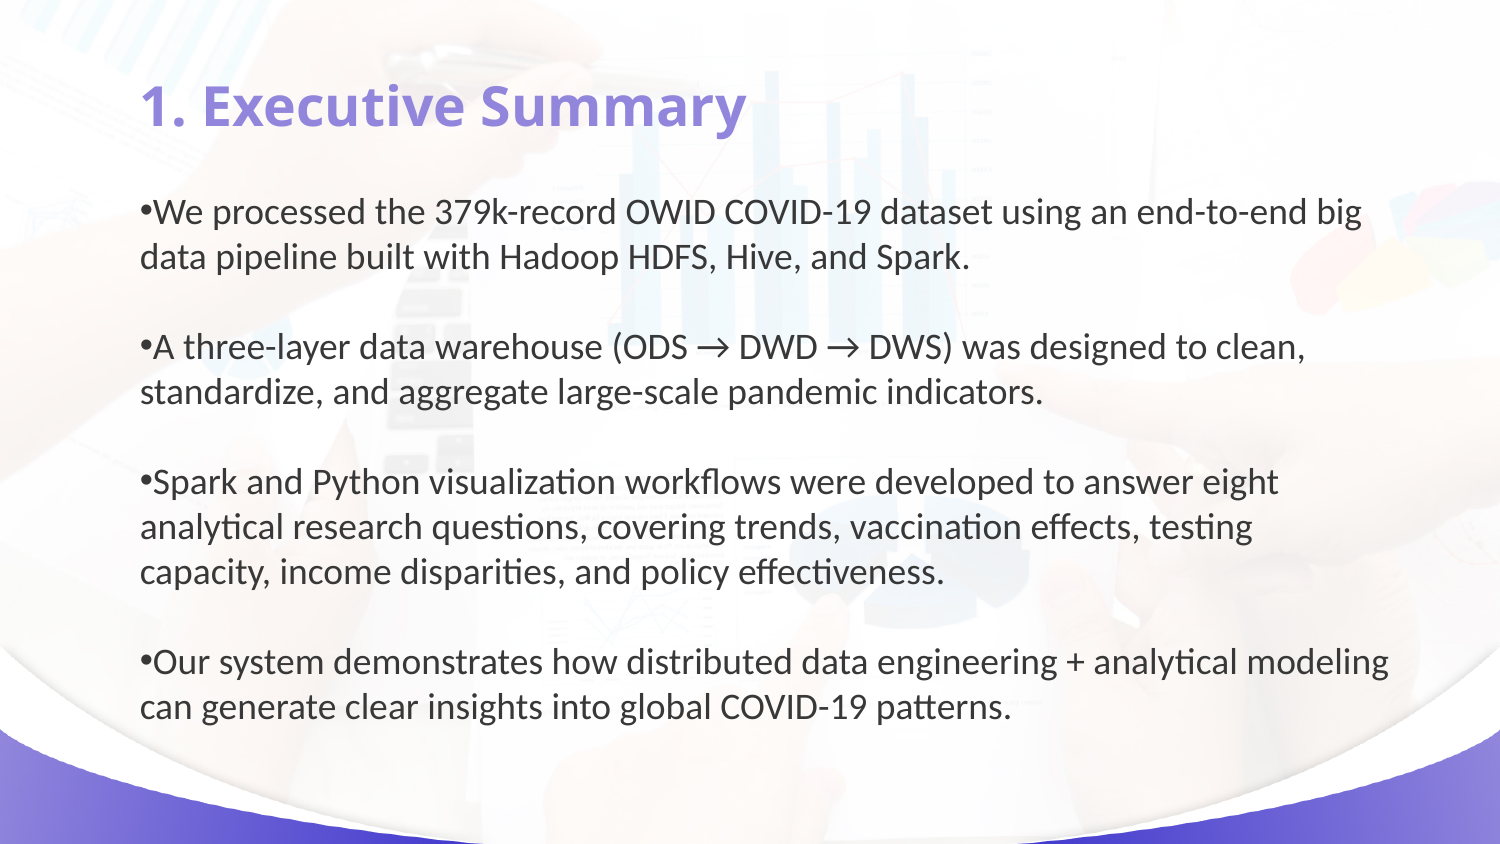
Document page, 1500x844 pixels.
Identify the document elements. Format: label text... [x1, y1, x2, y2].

picture [0, 0, 1500, 844]
text_box 1. Executive Summary [125, 59, 1406, 150]
text_box We processed the 379k-record OWID COVID-19 dataset using an end-to-end big data pipeline built with Hadoop HDFS, Hive, and Spark. A three-layer data warehouse (ODS → DWD → DWS) was designed to clean, standardize, and aggregate large-scale pandemic indicators. Spark and Python visualization workflows were developed to answer eight analytical research questions, covering trends, vaccination effects, testing capacity, income disparities, and policy effectiveness. Our system demonstrates how distributed data engineering + analytical modeling can generate clear insights into global COVID-19 patterns. [125, 179, 1406, 710]
